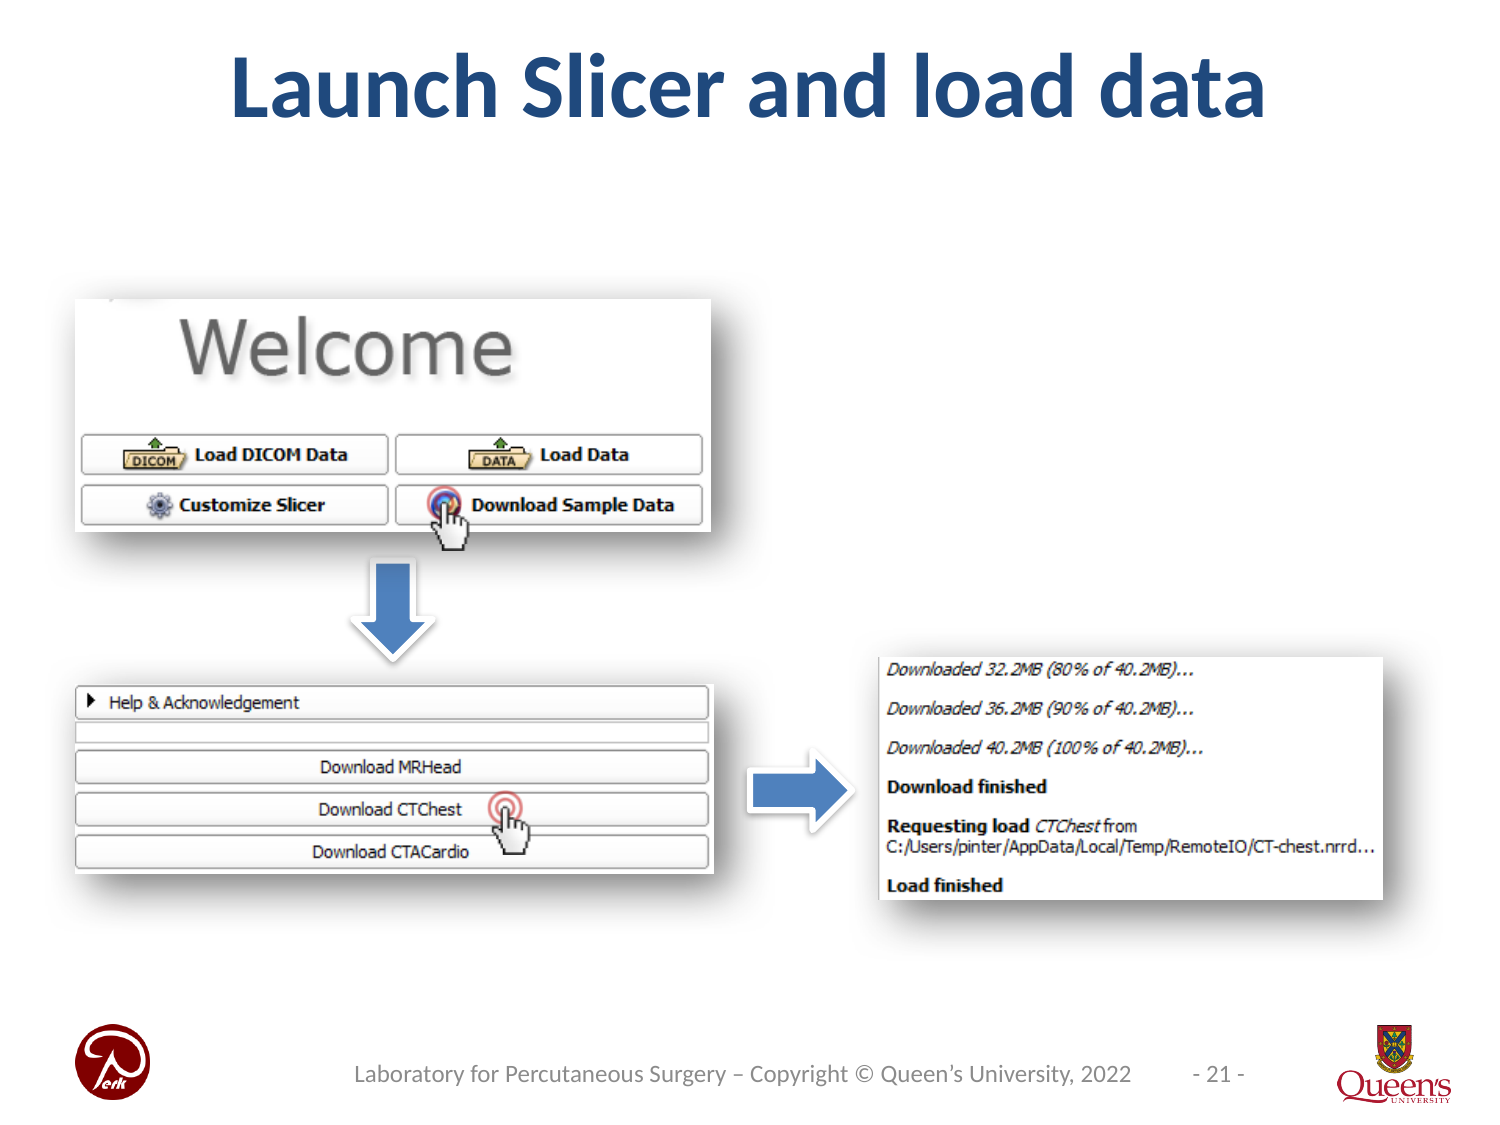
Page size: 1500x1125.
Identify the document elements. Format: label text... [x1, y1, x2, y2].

text_box Launch Slicer and load data [74, 0, 1425, 163]
footer Laboratory for Percutaneous Surgery – Copyright © Queen’s University, 2022 [312, 1042, 1175, 1103]
picture [878, 657, 1383, 901]
text_box [350, 580, 436, 663]
slide_number - 21 - [1175, 1042, 1263, 1103]
picture [75, 1024, 150, 1100]
text_box [746, 747, 856, 834]
picture [1337, 1025, 1451, 1103]
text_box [74, 684, 715, 874]
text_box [74, 299, 712, 551]
